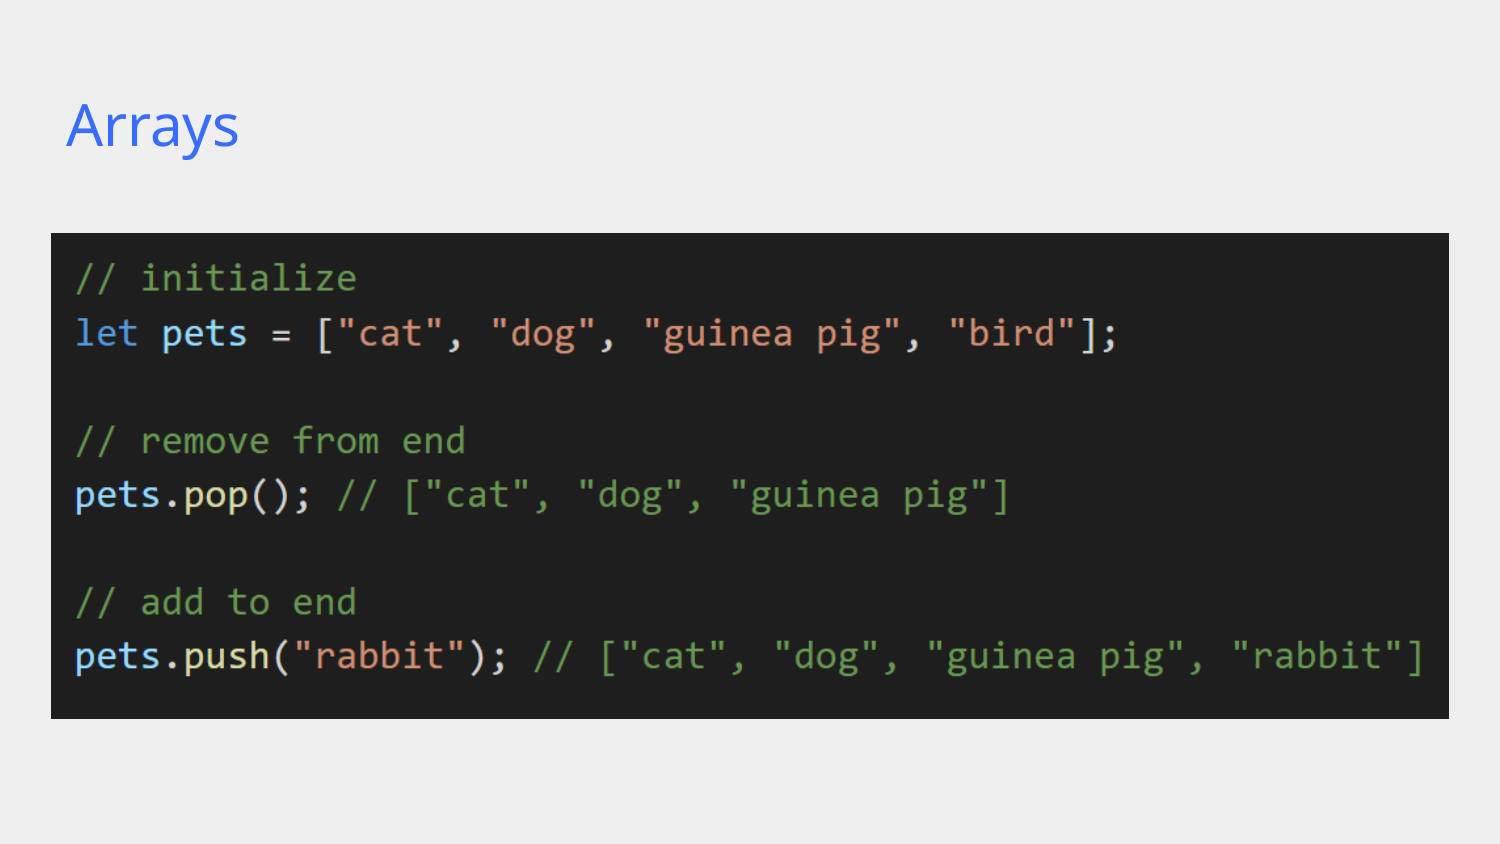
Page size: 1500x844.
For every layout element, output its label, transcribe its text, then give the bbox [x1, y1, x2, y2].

picture [50, 232, 1450, 719]
title Arrays [51, 72, 1449, 167]
